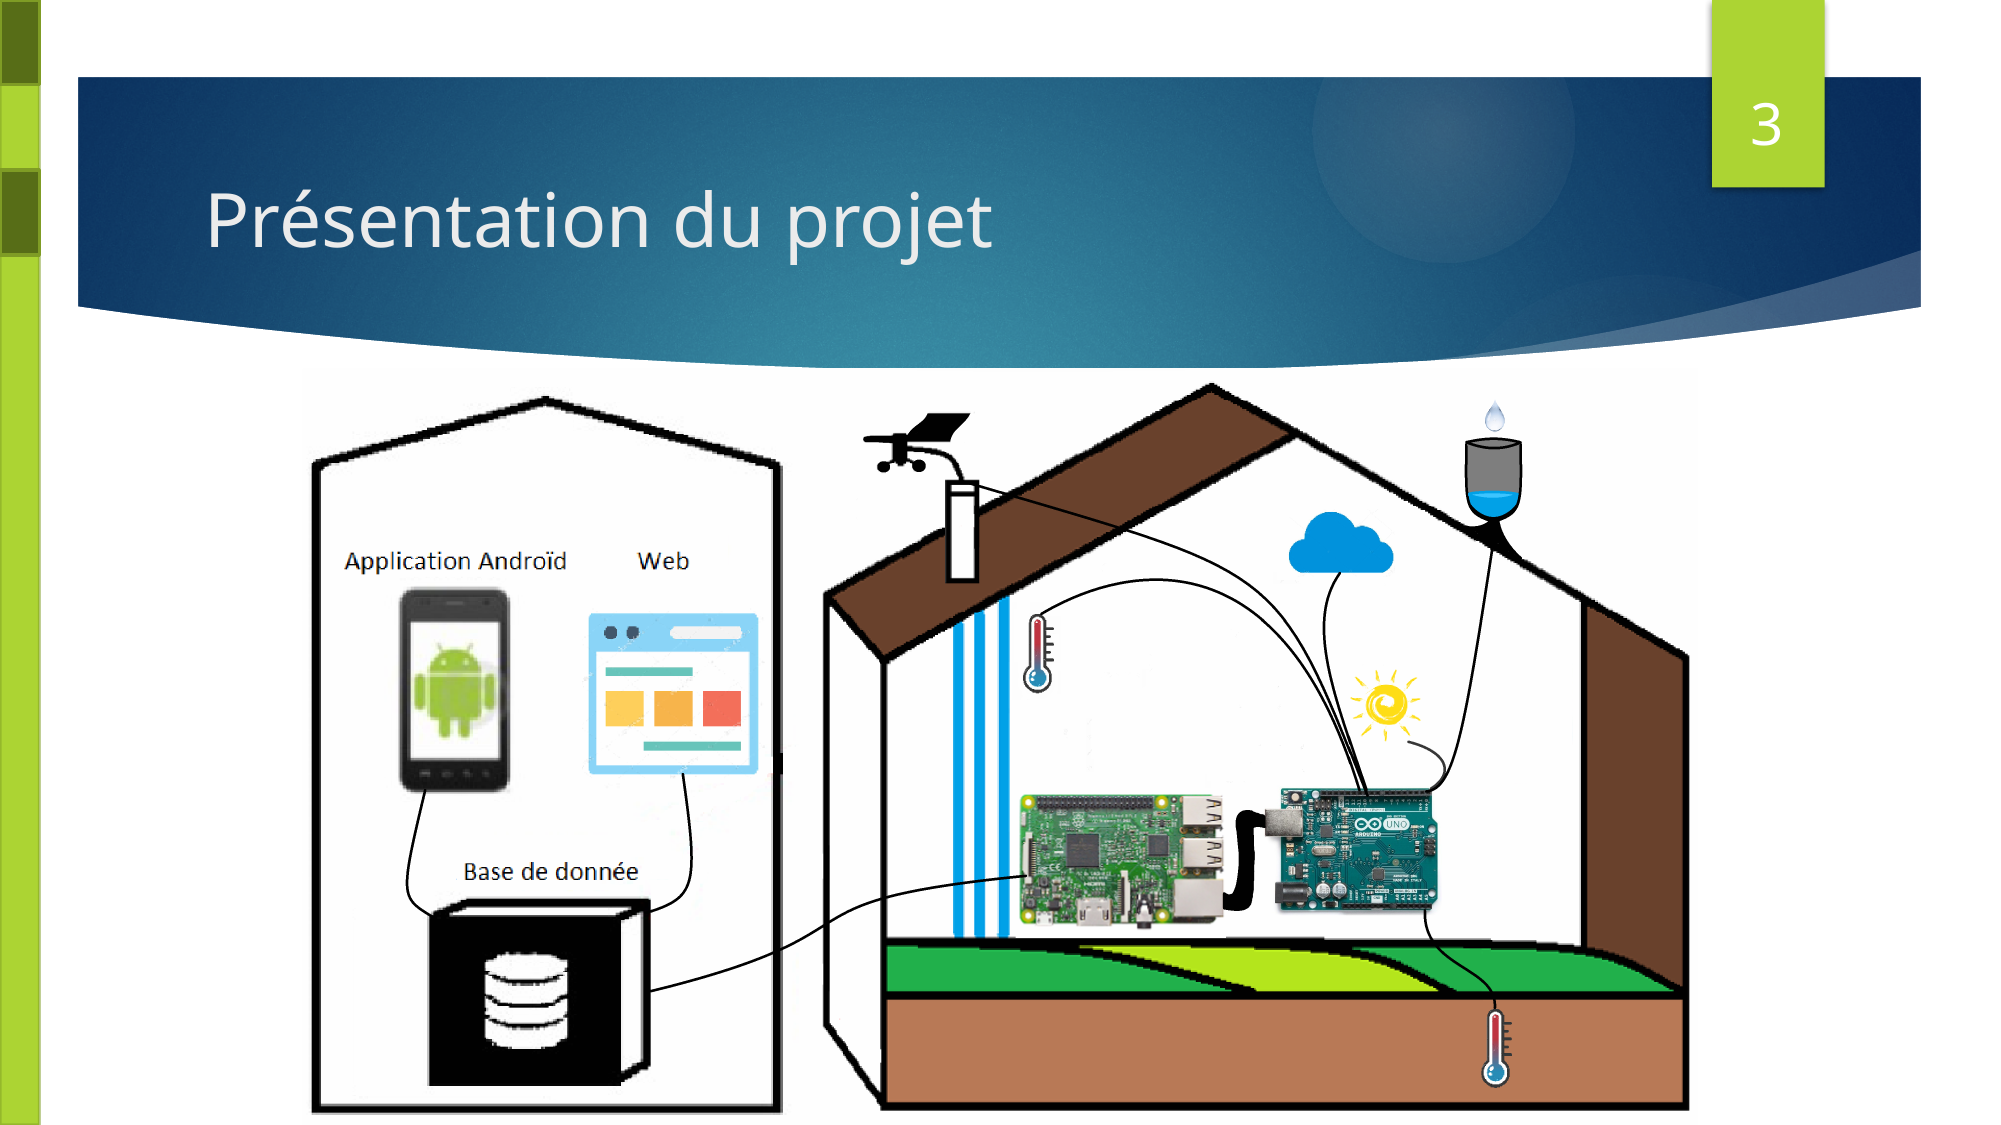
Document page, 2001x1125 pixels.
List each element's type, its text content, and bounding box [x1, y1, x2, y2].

slide_number 3 [1698, 48, 1836, 175]
text_box [0, 0, 41, 86]
title Présentation du projet [189, 159, 1627, 276]
picture [302, 368, 1698, 1125]
text_box [0, 86, 41, 168]
text_box [0, 257, 41, 1125]
text_box [0, 168, 41, 257]
